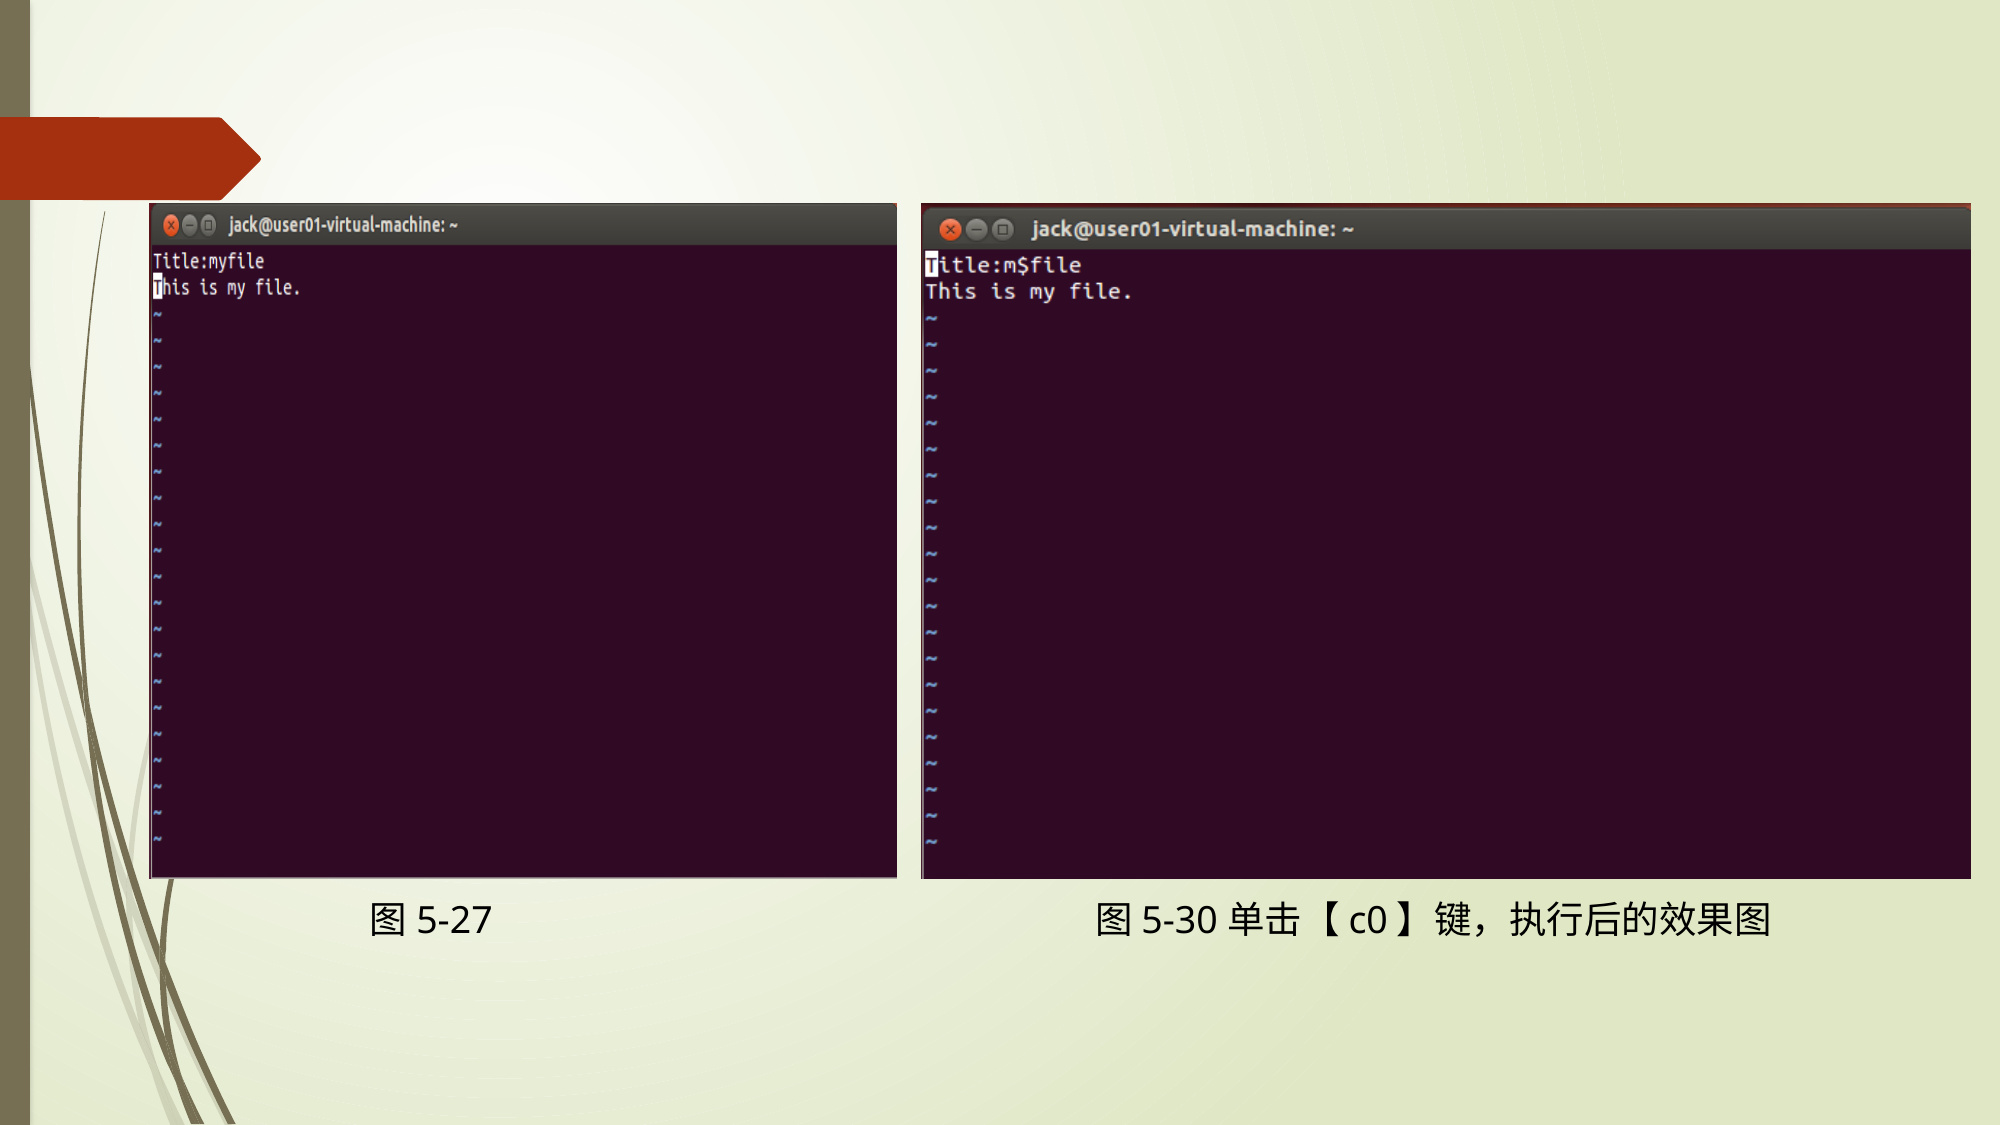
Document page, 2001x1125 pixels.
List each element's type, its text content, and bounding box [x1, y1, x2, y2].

text_box 图5-27 [354, 888, 508, 948]
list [920, 202, 1971, 879]
text_box 图5-30单击【c0】键，执行后的效果图 [1080, 888, 1787, 948]
picture [149, 202, 898, 879]
